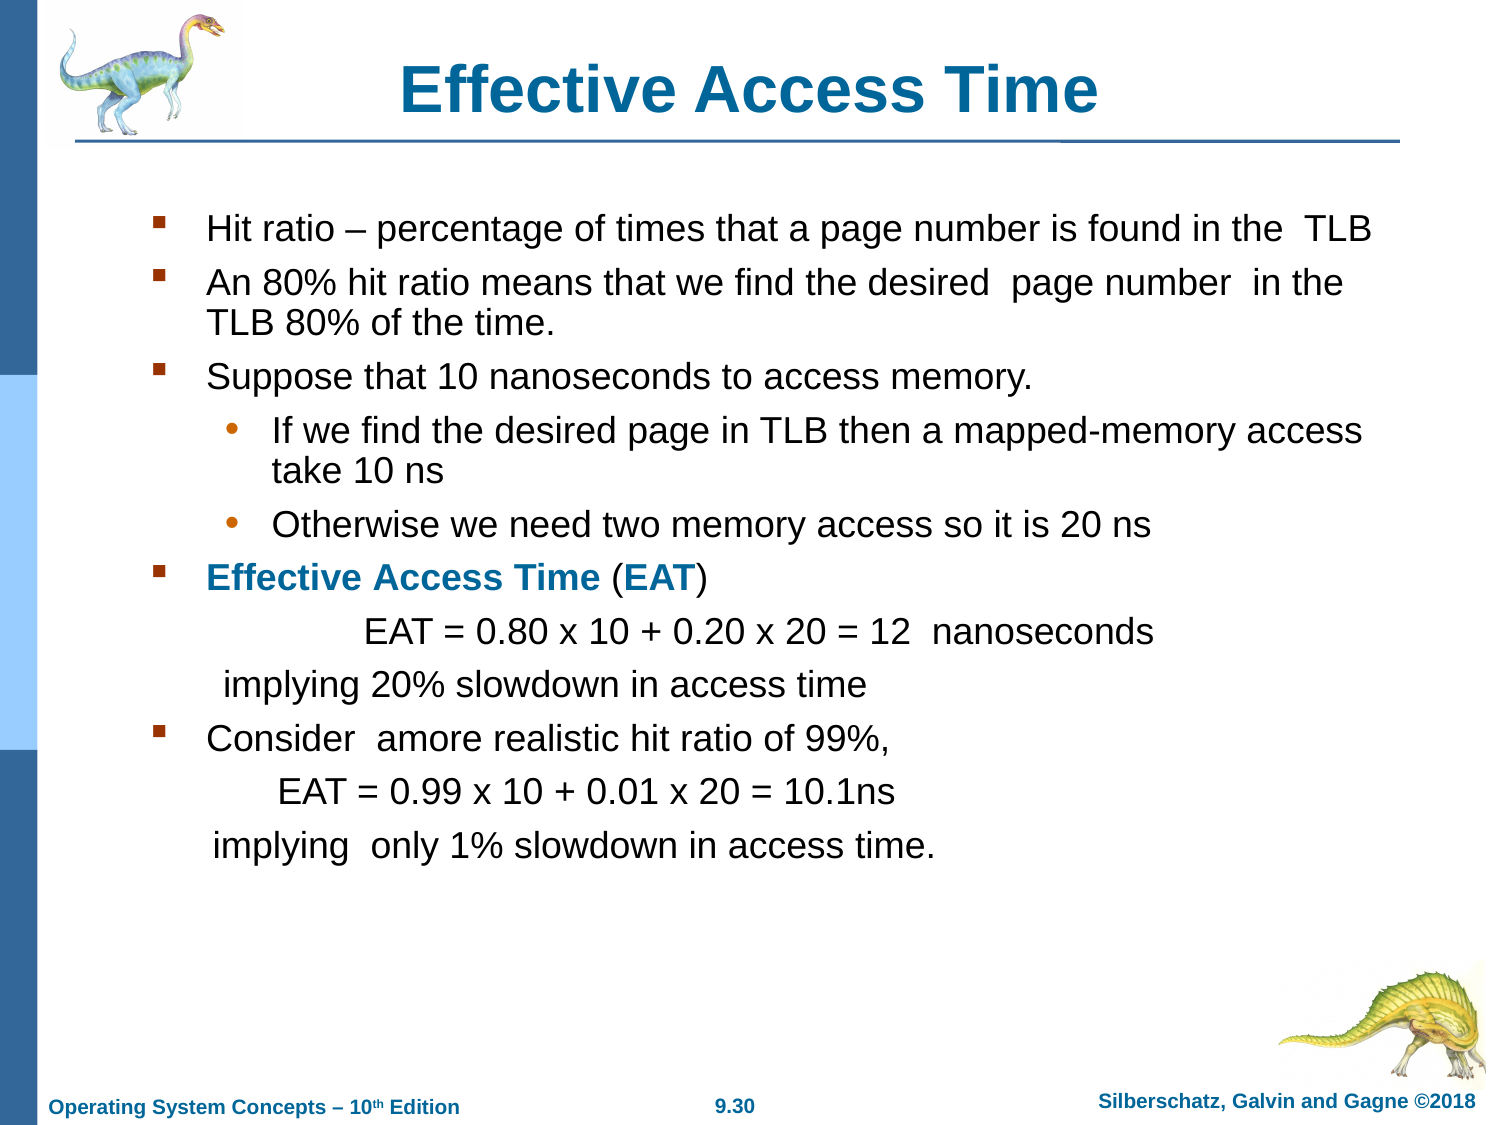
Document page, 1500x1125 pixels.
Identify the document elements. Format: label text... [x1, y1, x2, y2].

title Effective Access Time [75, 38, 1425, 134]
list Hit ratio – percentage of times that a page number is found in the TLB An 80% hit ratio means that we find the desired page number in the TLB 80% of the time. Suppose that 10 nanoseconds to access memory. If we find the desired page in TLB then a mapped-memory access take 10 ns Otherwise we need two memory access so it is 20 ns Effective Access Time (EAT) EAT = 0.80 x 10 + 0.20 x 20 = 12 nanoseconds implying 20% slowdown in access time Consider amore realistic hit ratio of 99%, EAT = 0.99 x 10 + 0.01 x 20 = 10.1ns implying only 1% slowdown in access time. [134, 202, 1410, 996]
picture [46, 0, 243, 149]
picture [1275, 959, 1486, 1090]
